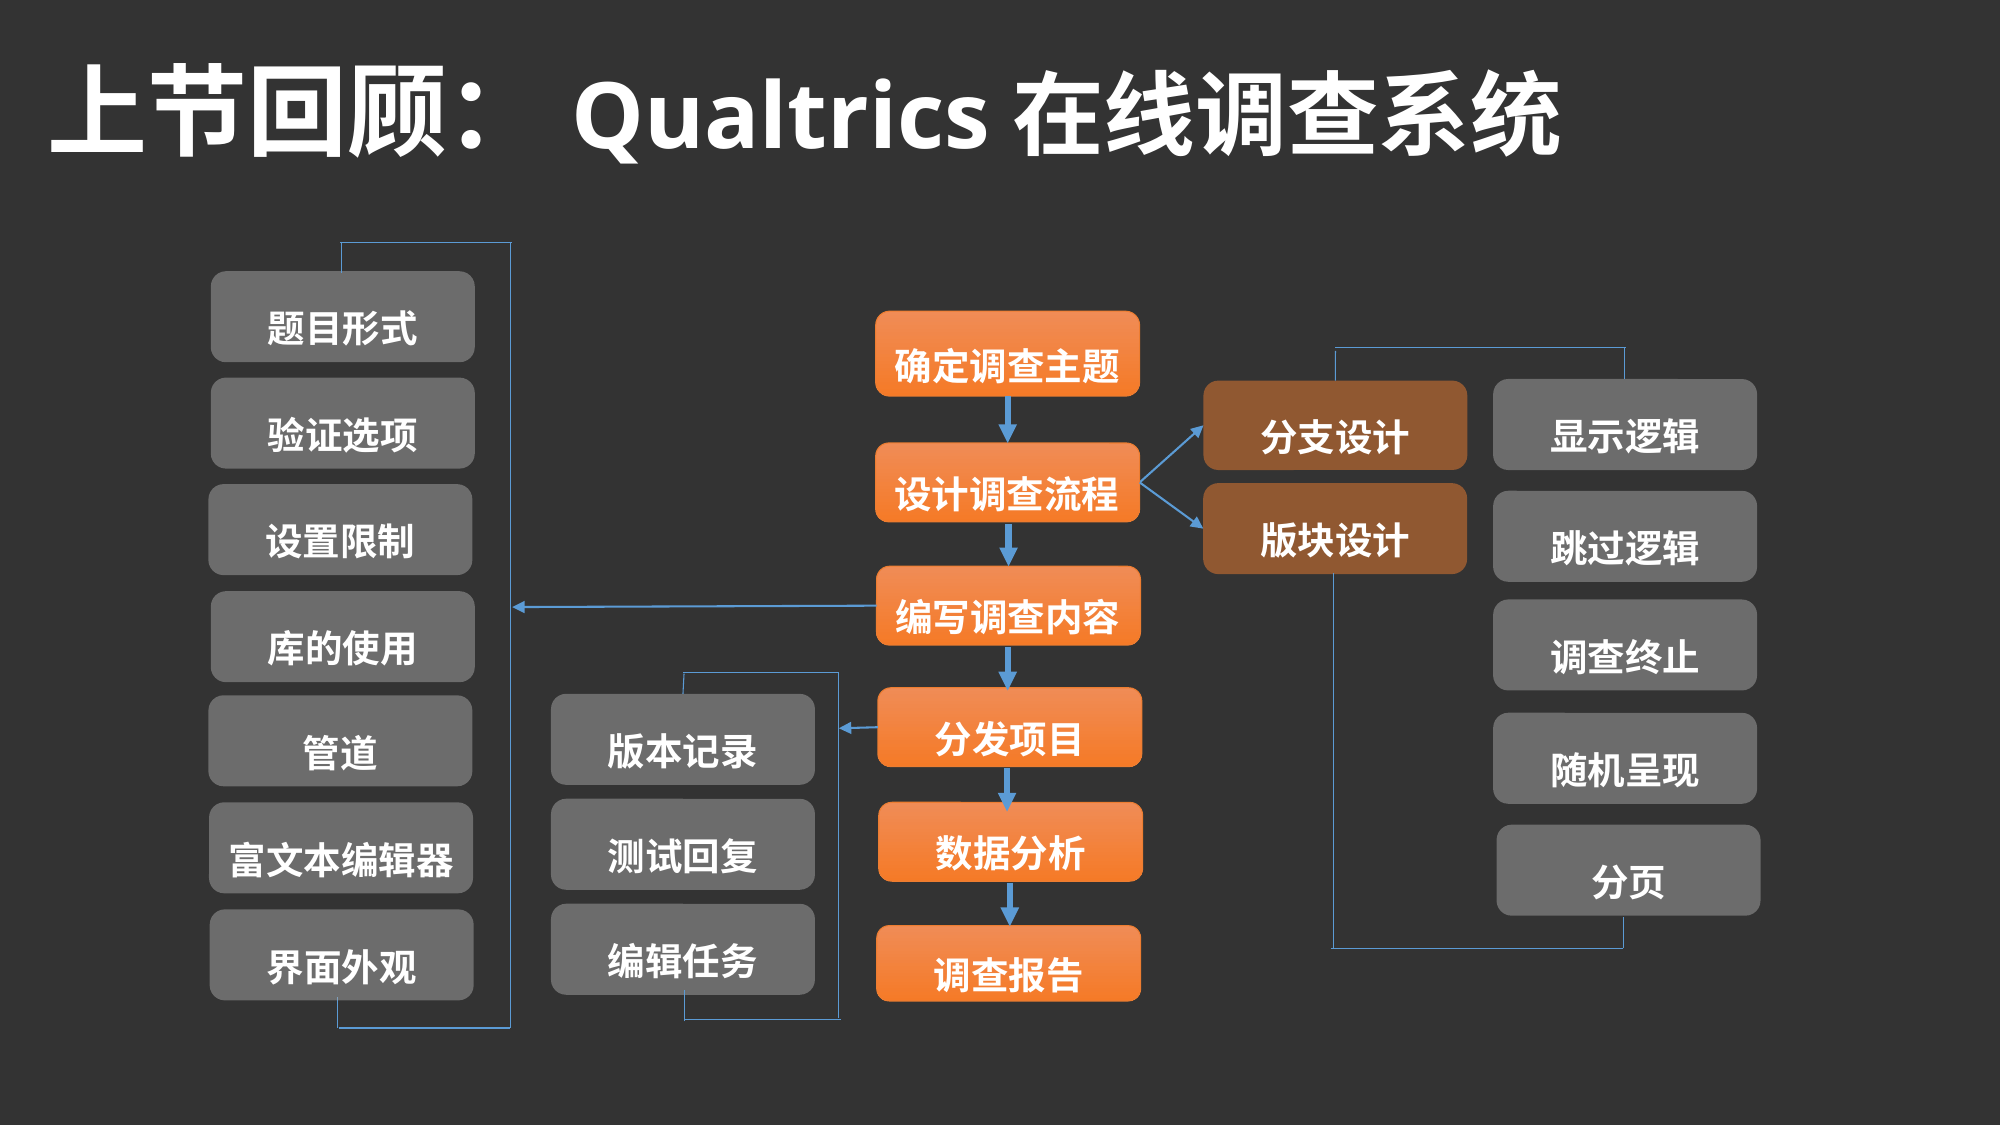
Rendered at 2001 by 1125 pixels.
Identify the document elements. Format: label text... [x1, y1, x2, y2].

text_box 编辑任务 [550, 903, 815, 995]
text_box 设计调查流程 [875, 442, 1139, 523]
text_box 库的使用 [210, 591, 475, 683]
text_box 显示逻辑 [1493, 378, 1758, 471]
title 上节回顾：Qualtrics在线调查系统 [32, 7, 1758, 226]
text_box 调查报告 [876, 925, 1142, 1002]
text_box 管道 [208, 695, 473, 787]
text_box 分页 [1496, 824, 1761, 916]
text_box 数据分析 [878, 801, 1144, 882]
text_box 分支设计 [1203, 380, 1468, 471]
text_box 跳过逻辑 [1493, 490, 1758, 582]
text_box 随机呈现 [1493, 712, 1758, 804]
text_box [1139, 483, 1204, 530]
text_box 分发项目 [877, 687, 1143, 768]
text_box 调查终止 [1493, 599, 1758, 691]
text_box 版块设计 [1203, 483, 1468, 575]
text_box 题目形式 [210, 271, 475, 363]
text_box 测试回复 [550, 798, 815, 890]
text_box 富文本编辑器 [208, 802, 474, 894]
text_box 确定调查主题 [875, 310, 1141, 397]
text_box 设置限制 [208, 484, 473, 576]
text_box 版本记录 [550, 693, 815, 785]
text_box 验证选项 [210, 377, 475, 469]
text_box 界面外观 [209, 909, 474, 1001]
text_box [1139, 425, 1204, 483]
text_box 编写调查内容 [875, 565, 1142, 646]
